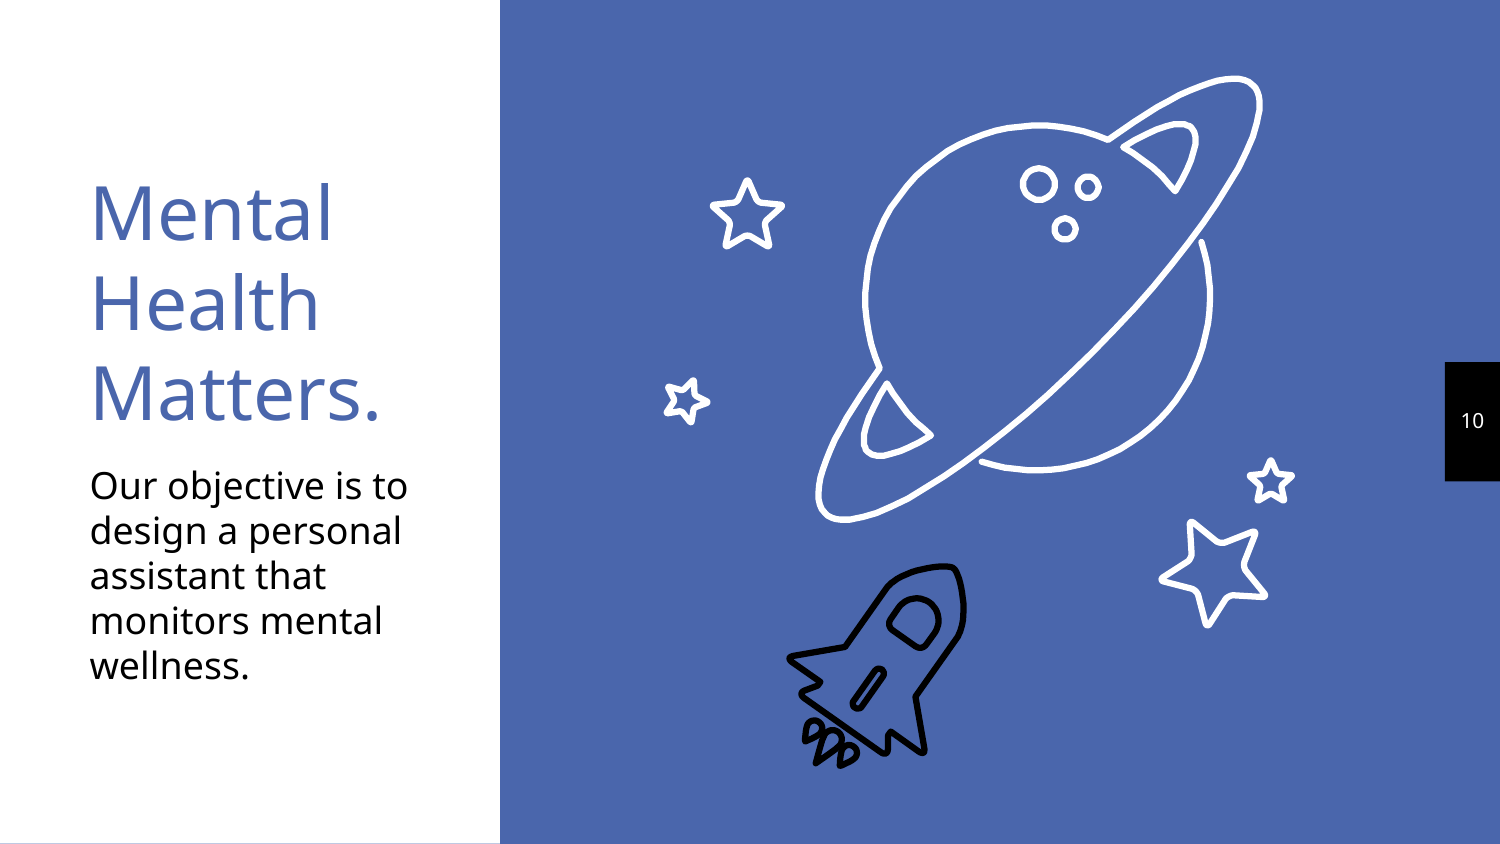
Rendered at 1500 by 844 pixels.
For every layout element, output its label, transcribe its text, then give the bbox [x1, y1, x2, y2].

title Mental Health Matters. [74, 259, 441, 447]
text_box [792, 576, 974, 759]
slide_number 10 [1444, 362, 1500, 482]
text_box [818, 78, 1260, 520]
subtitle Our objective is to design a personal assistant that monitors mental wellness. [74, 447, 441, 576]
